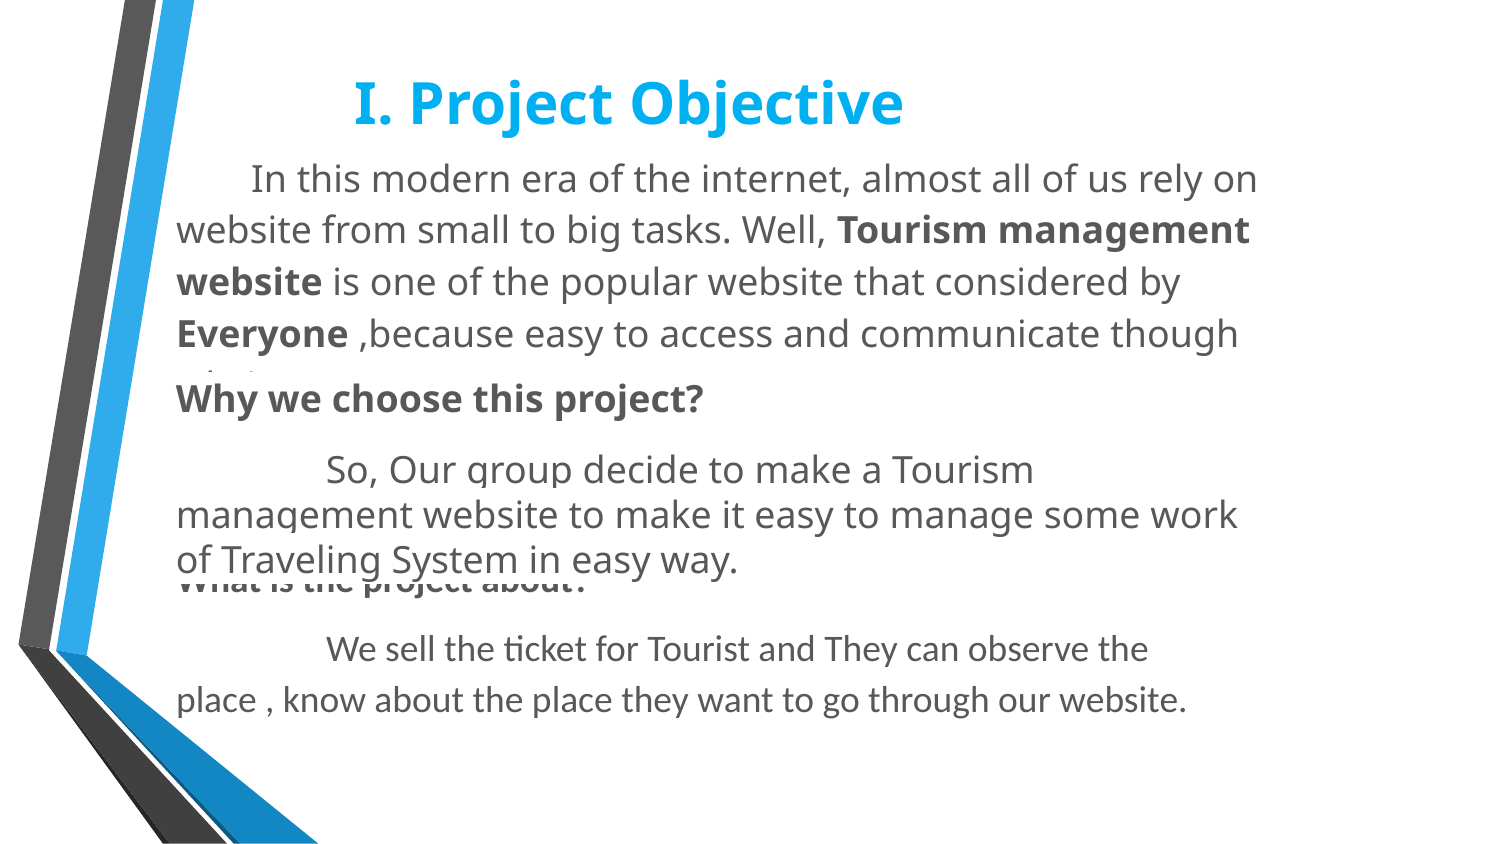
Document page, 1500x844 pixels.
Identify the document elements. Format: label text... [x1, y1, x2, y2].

title I. Project Objective [339, 51, 1084, 133]
list In this modern era of the internet, almost all of us rely on website from small to big tasks. Well, Tourism management website is one of the popular website that considered by Everyone ,because easy to access and communicate though wbsite. [160, 133, 1286, 319]
text_box What is the project about? We sell the ticket for Tourist and They can observe the place , know about the place they want to go through our website. [160, 543, 1268, 822]
text_box Why we choose this project? So, Our group decide to make a Tourism management website to make it easy to manage some work of Traveling System in easy way. [160, 319, 1286, 543]
